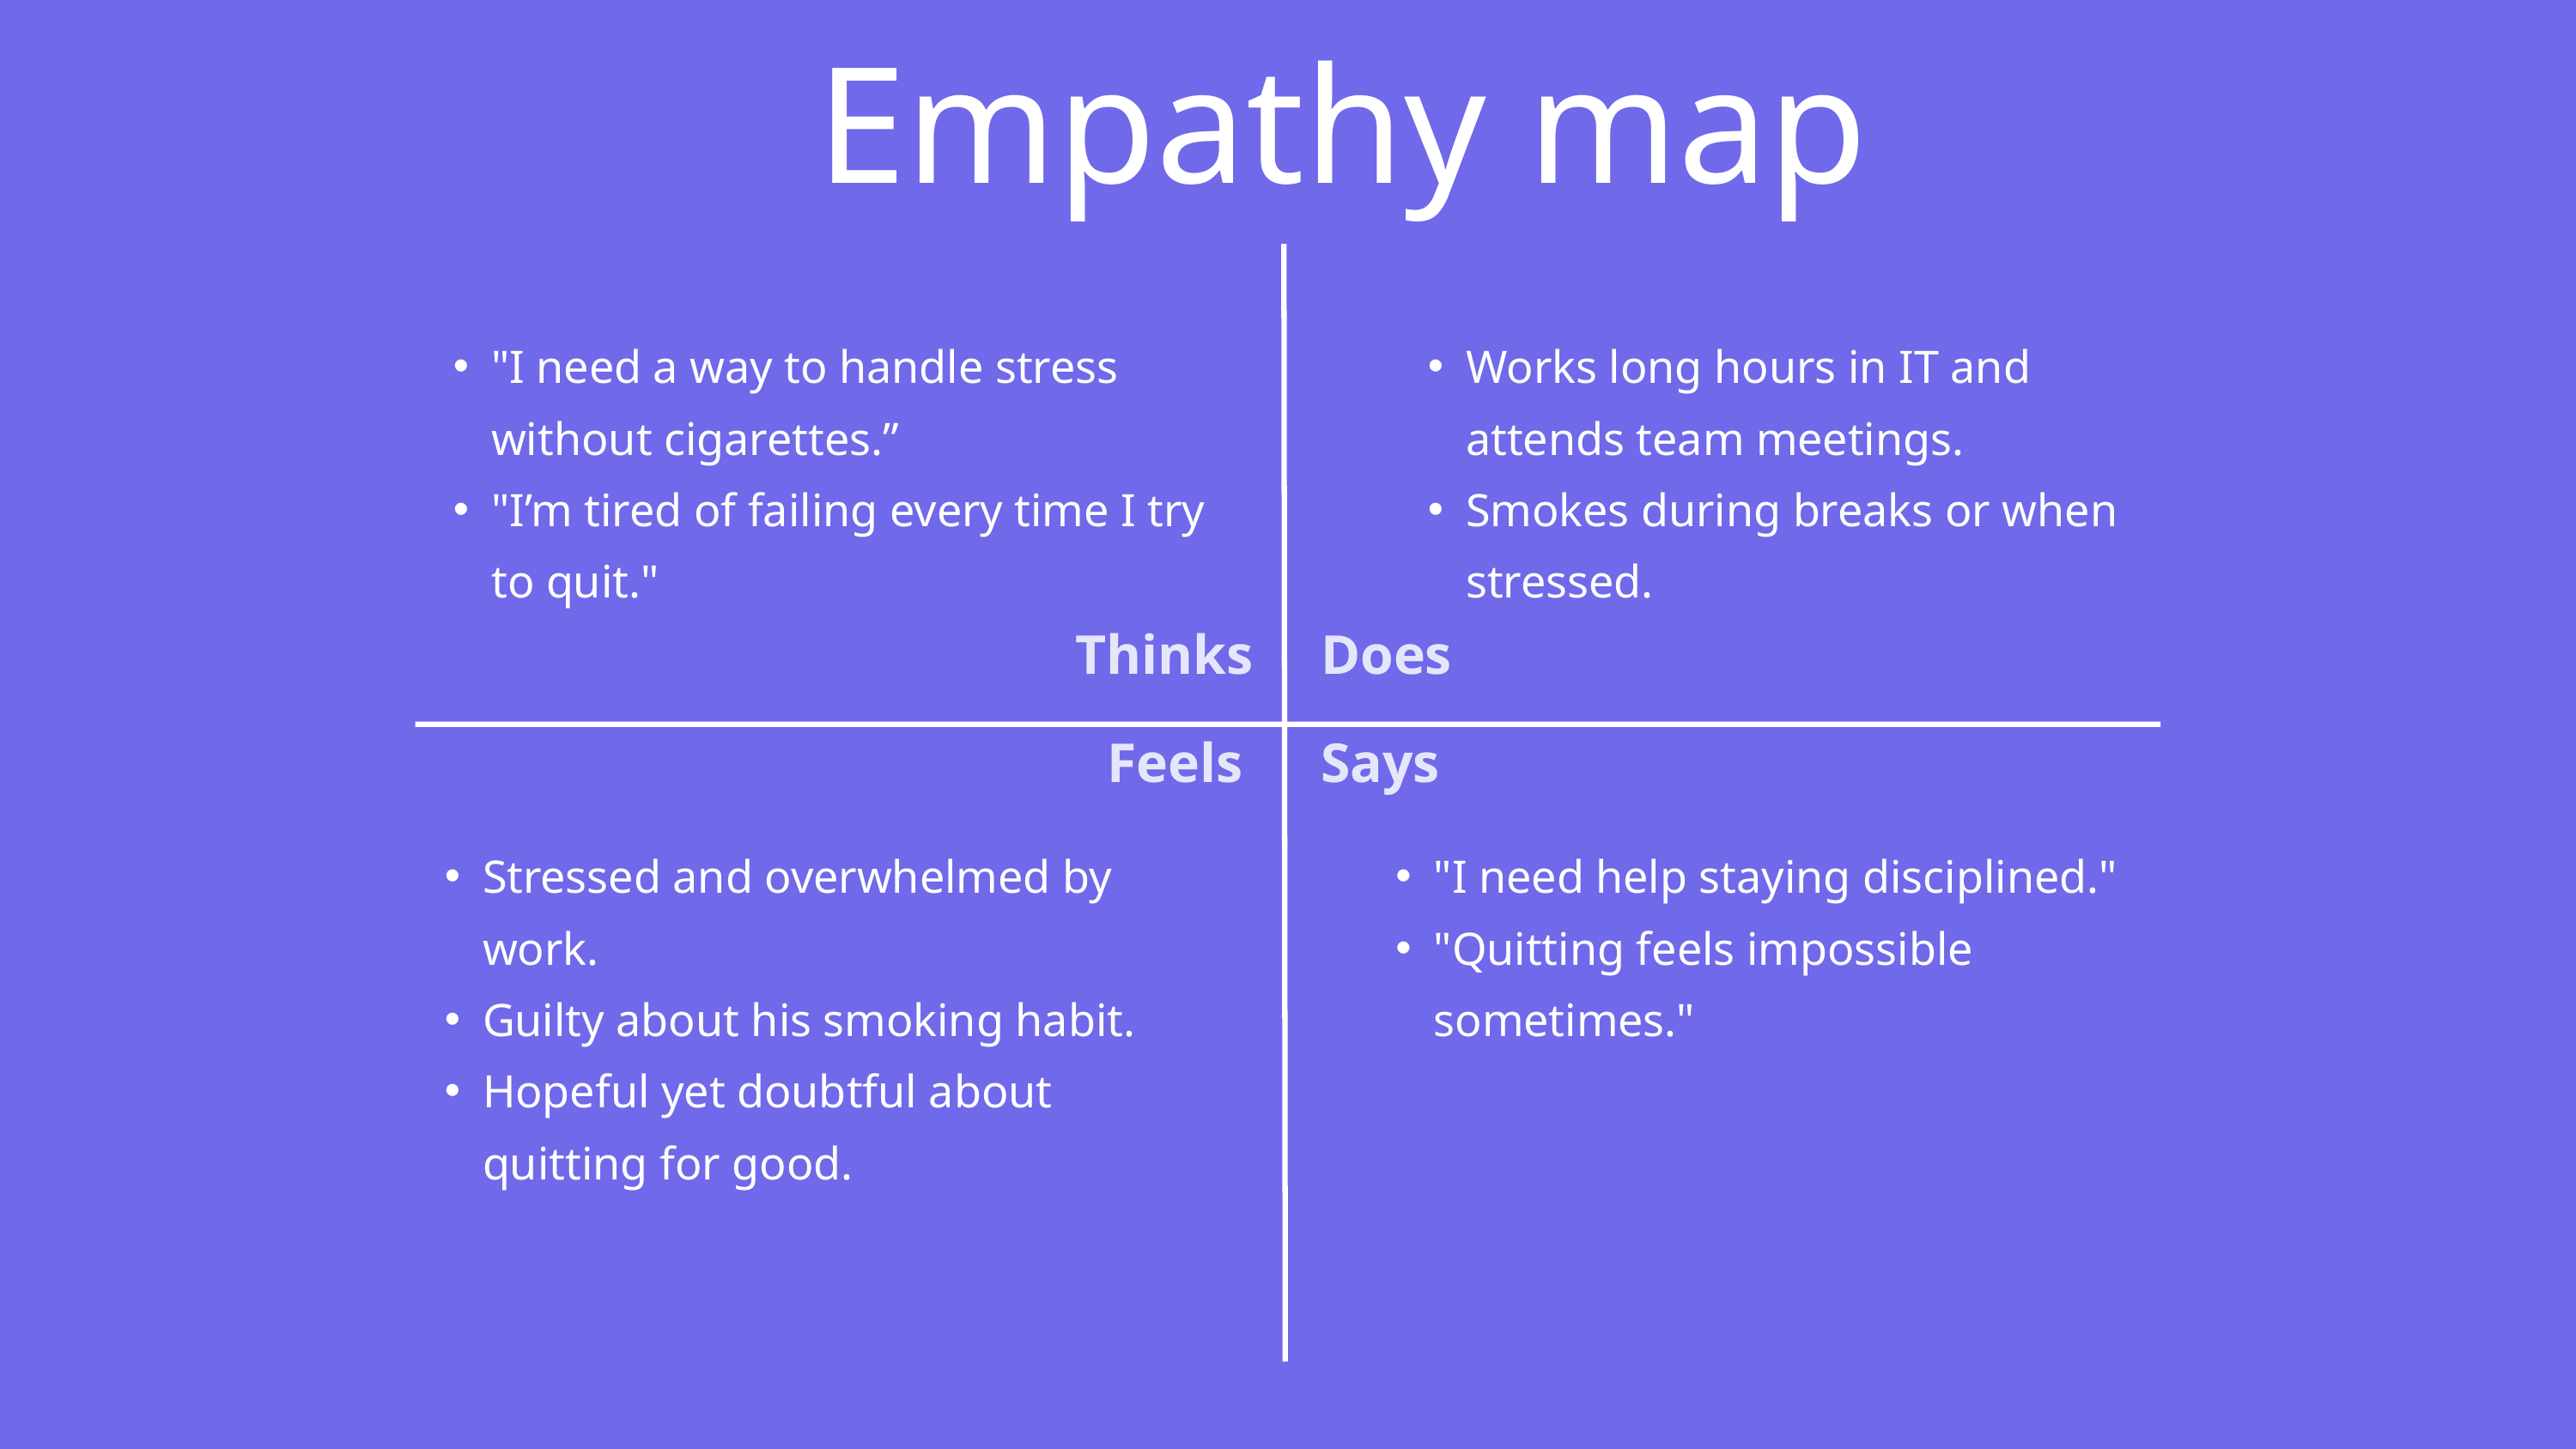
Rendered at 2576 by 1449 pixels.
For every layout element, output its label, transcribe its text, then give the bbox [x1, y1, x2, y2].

text_box Feels [1107, 739, 1321, 794]
text_box Stressed and overwhelmed by work. Guilty about his smoking habit. Hopeful yet doubtful about quitting for good. [406, 830, 1211, 1189]
text_box Says [1321, 739, 1886, 794]
text_box "I need a way to handle stress without cigarettes.” "I’m tired of failing every time I try to quit." [415, 320, 1219, 607]
text_box Does [1321, 631, 1886, 686]
text_box Works long hours in IT and attends team meetings. Smokes during breaks or when stressed. [1389, 320, 2194, 607]
text_box "I need help staying disciplined." "Quitting feels impossible sometimes." [1358, 830, 2161, 1046]
text_box Empathy map [817, 70, 2274, 216]
text_box Thinks [1075, 631, 1321, 686]
